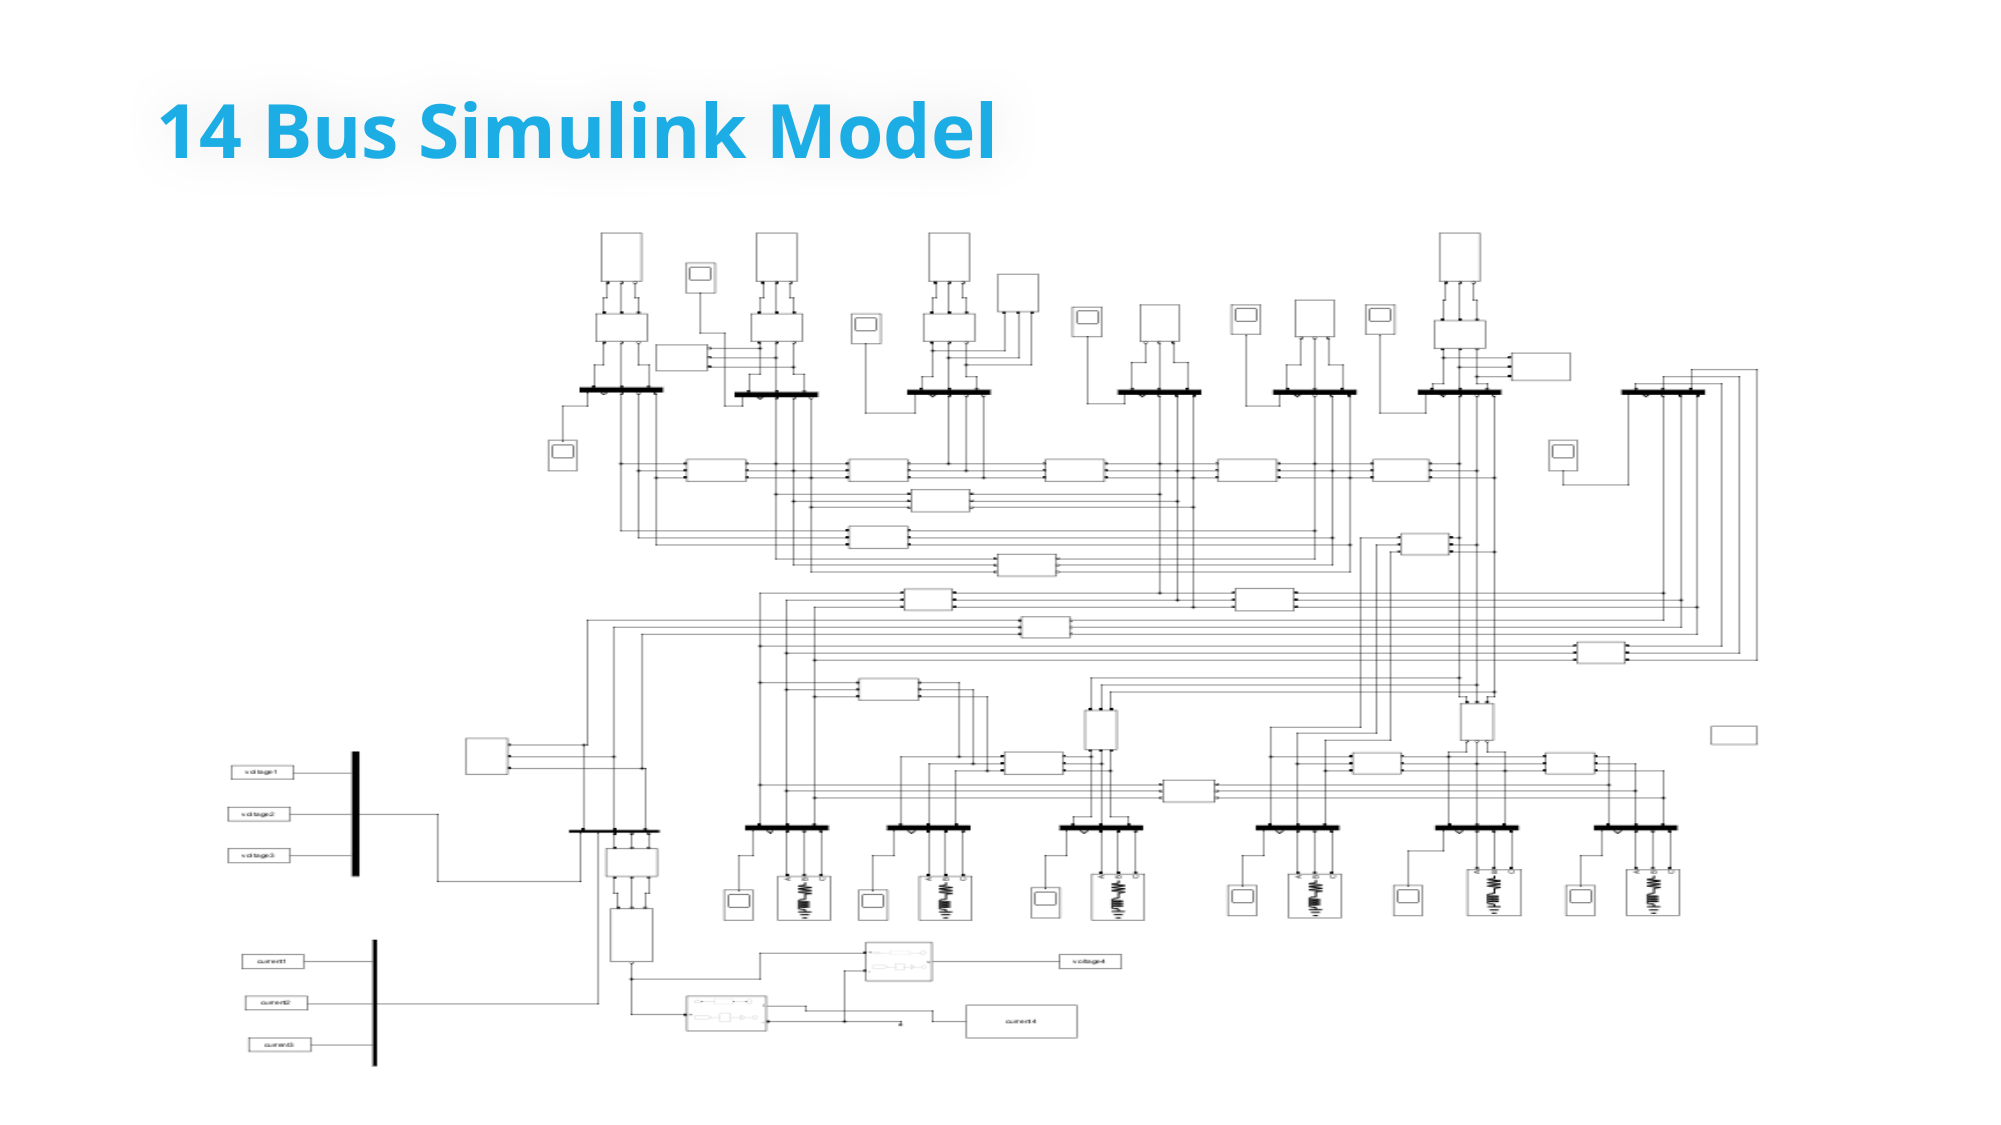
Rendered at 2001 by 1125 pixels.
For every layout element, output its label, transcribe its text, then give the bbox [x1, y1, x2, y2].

picture [189, 222, 1811, 1075]
text_box 14 Bus Simulink Model [81, 83, 1867, 174]
